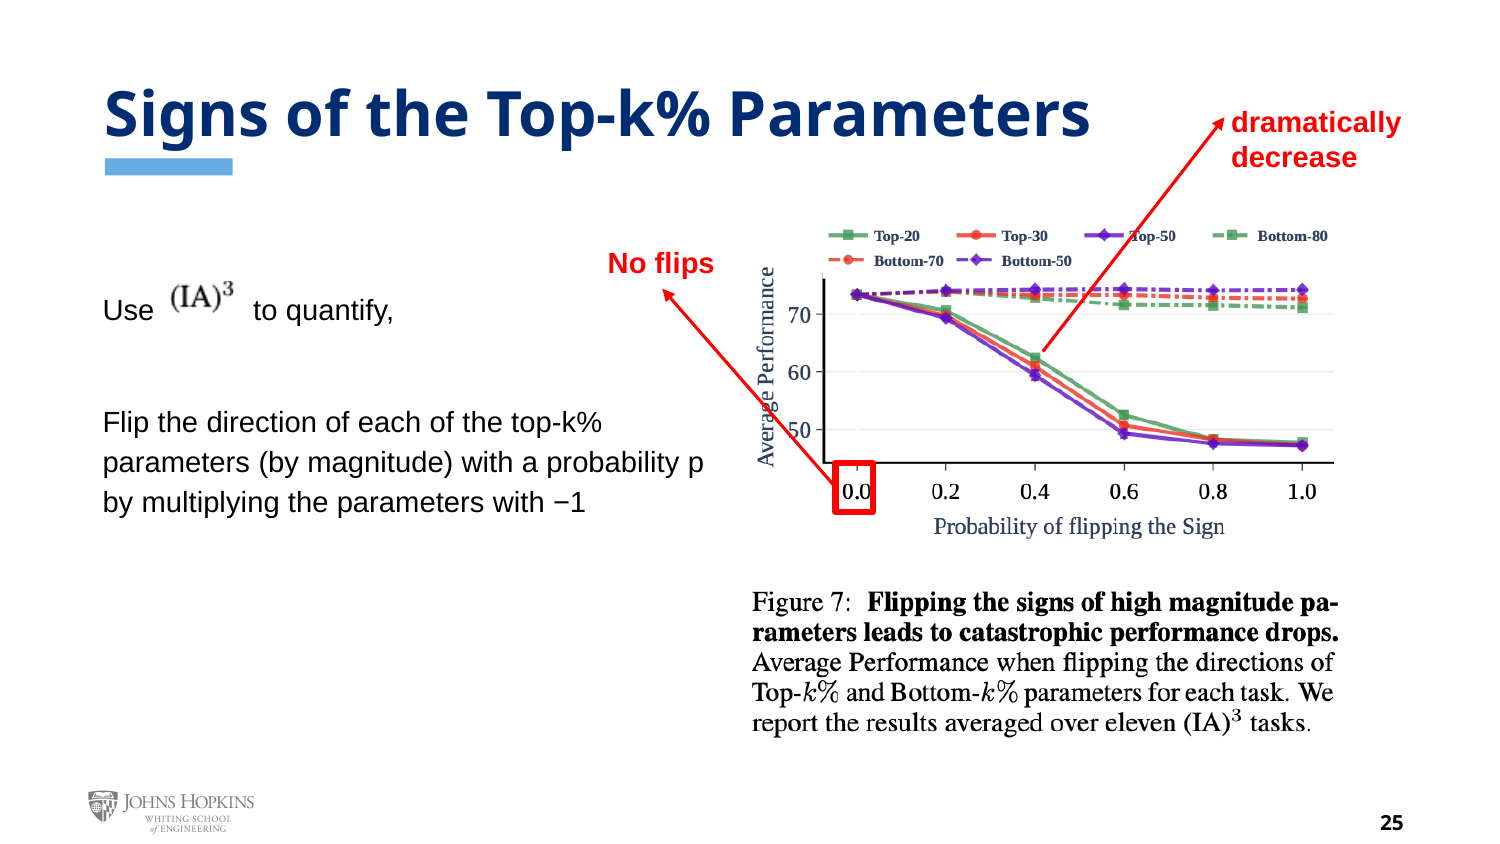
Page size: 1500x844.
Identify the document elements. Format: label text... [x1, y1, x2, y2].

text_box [662, 288, 836, 488]
title Signs of the Top-k% Parameters [89, 16, 1293, 158]
list Use to quantify, Flip the direction of each of the top-k% parameters (by magnitude) with a probability p by multiplying the parameters with −1 [87, 228, 715, 733]
picture [720, 184, 1362, 763]
picture [166, 281, 235, 317]
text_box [1042, 116, 1225, 352]
text_box dramatically decrease [1215, 88, 1500, 123]
text_box No flips [592, 229, 715, 264]
